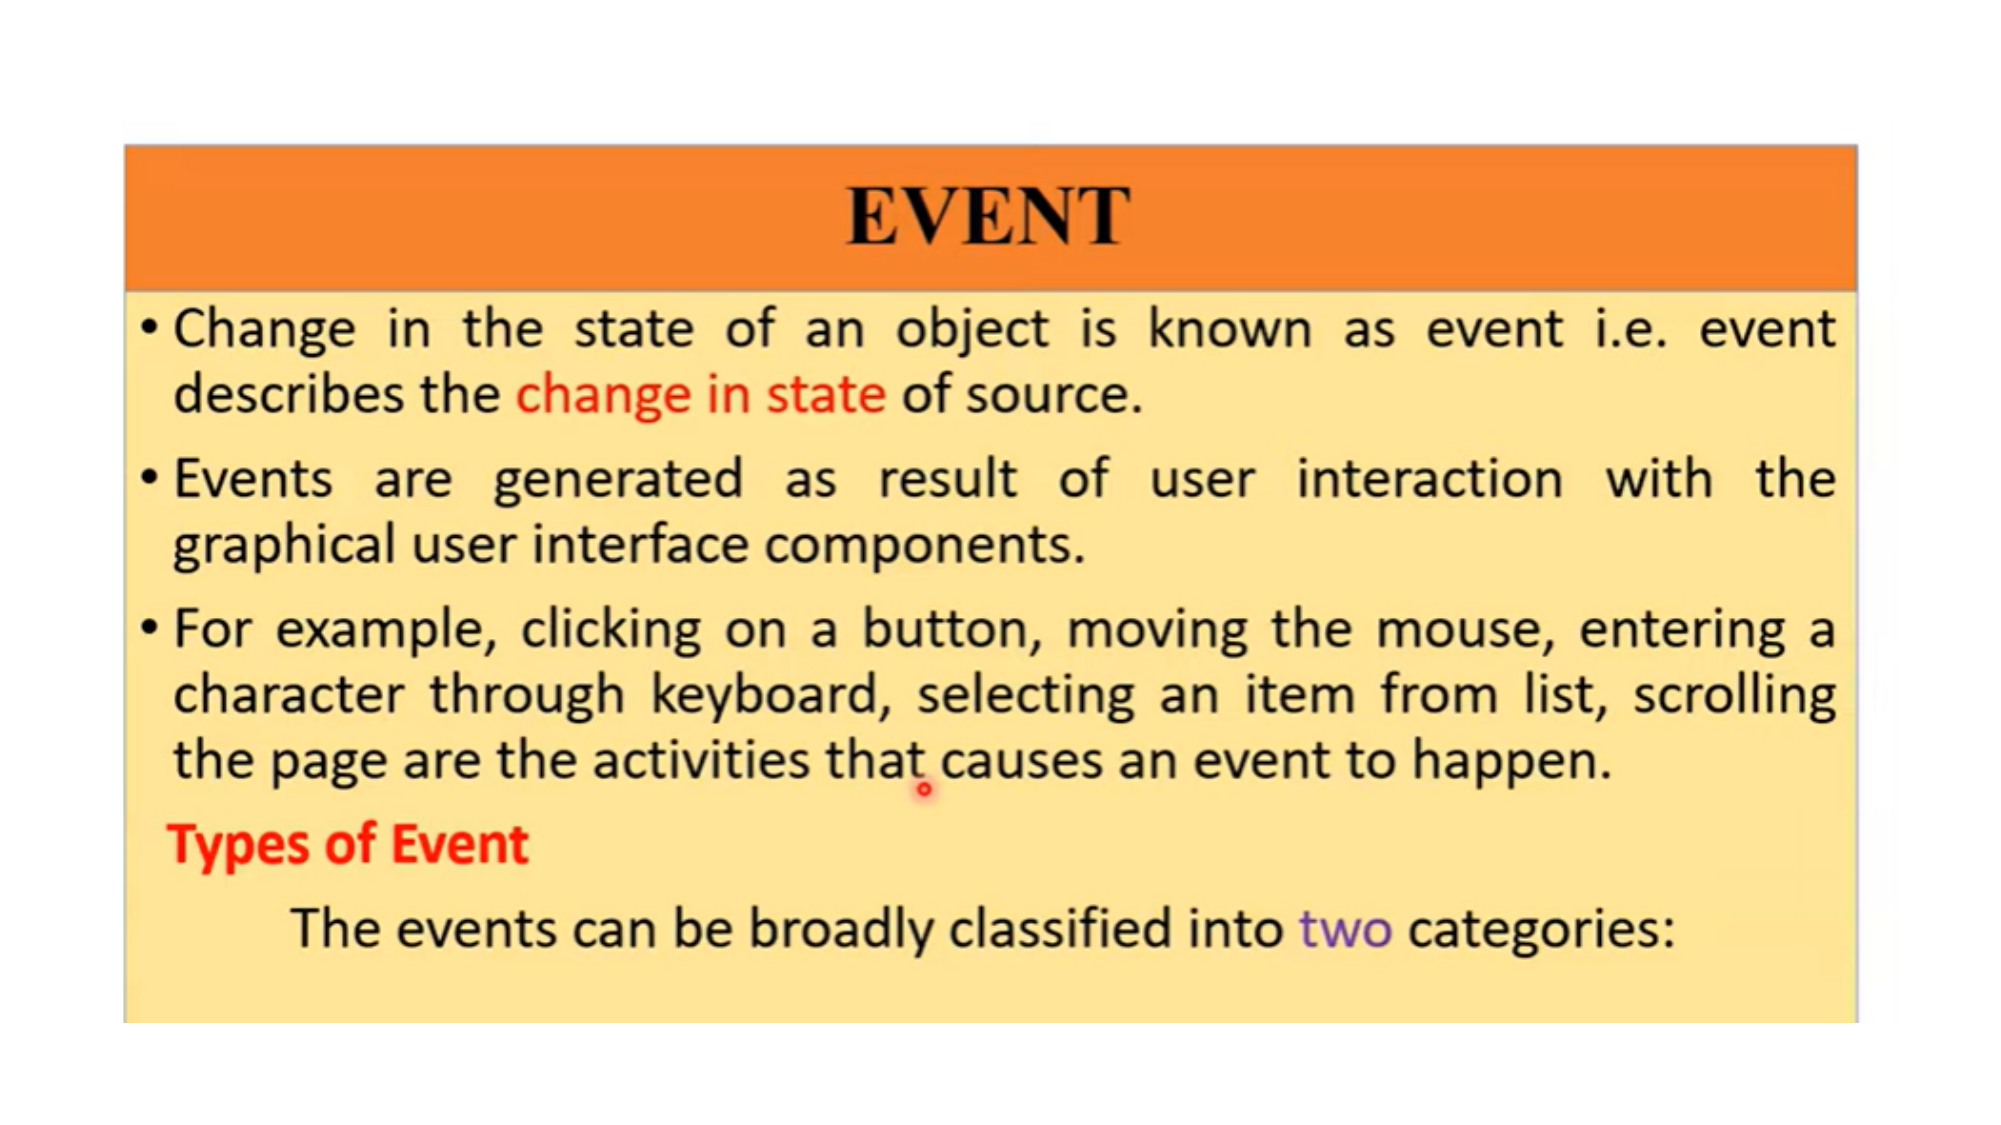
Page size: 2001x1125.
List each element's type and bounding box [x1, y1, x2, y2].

picture [122, 112, 1899, 1023]
